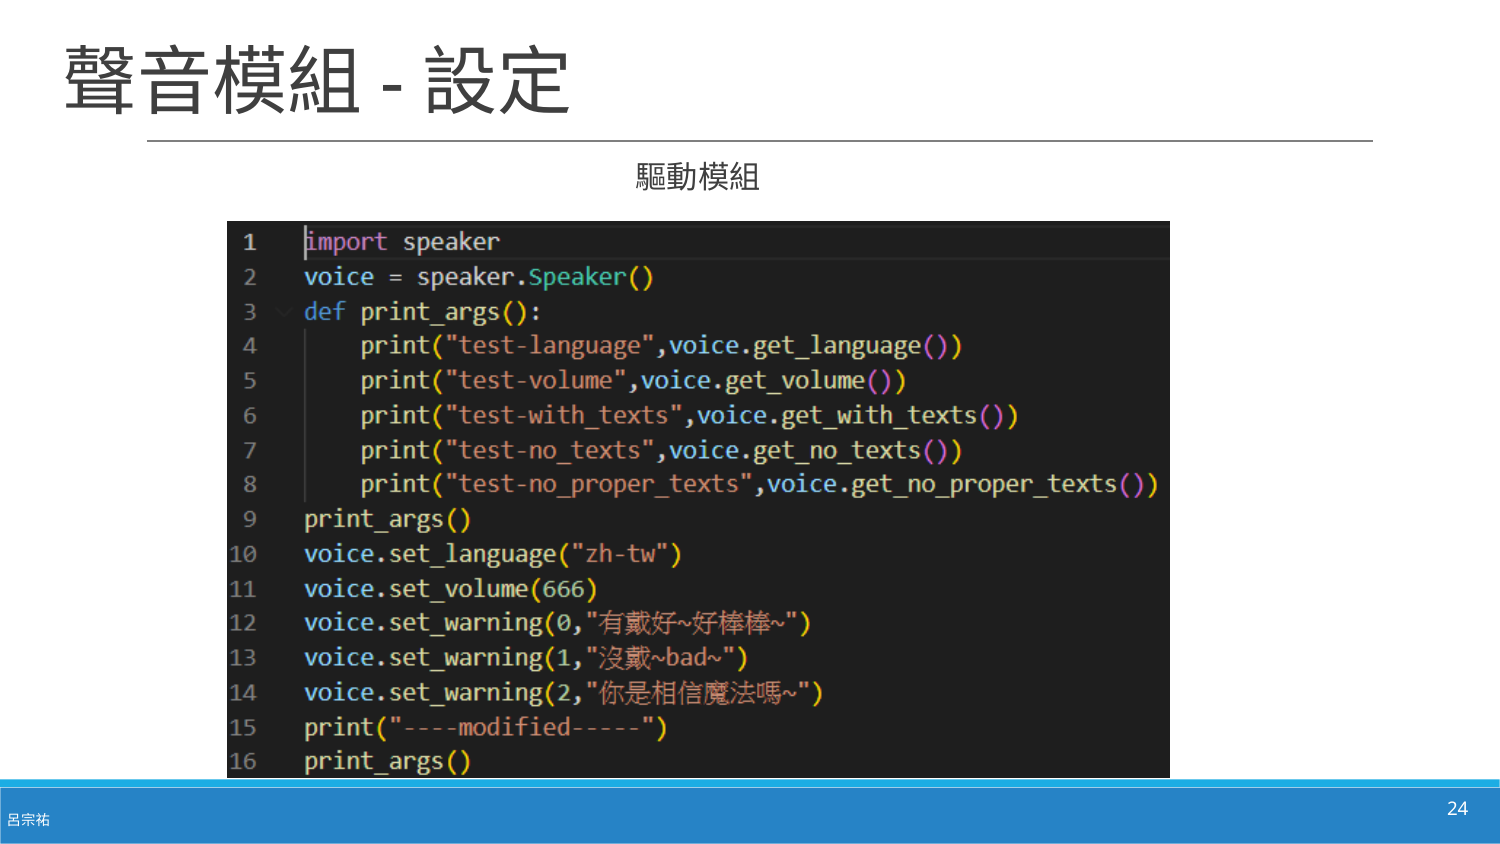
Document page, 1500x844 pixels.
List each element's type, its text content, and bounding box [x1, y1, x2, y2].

picture [227, 221, 1170, 778]
list 呂宗祐 [6, 796, 236, 834]
slide_number 24 [1389, 777, 1480, 842]
title 聲音模組-設定 [51, 35, 1449, 130]
list 驅動模組 [0, 132, 1398, 694]
